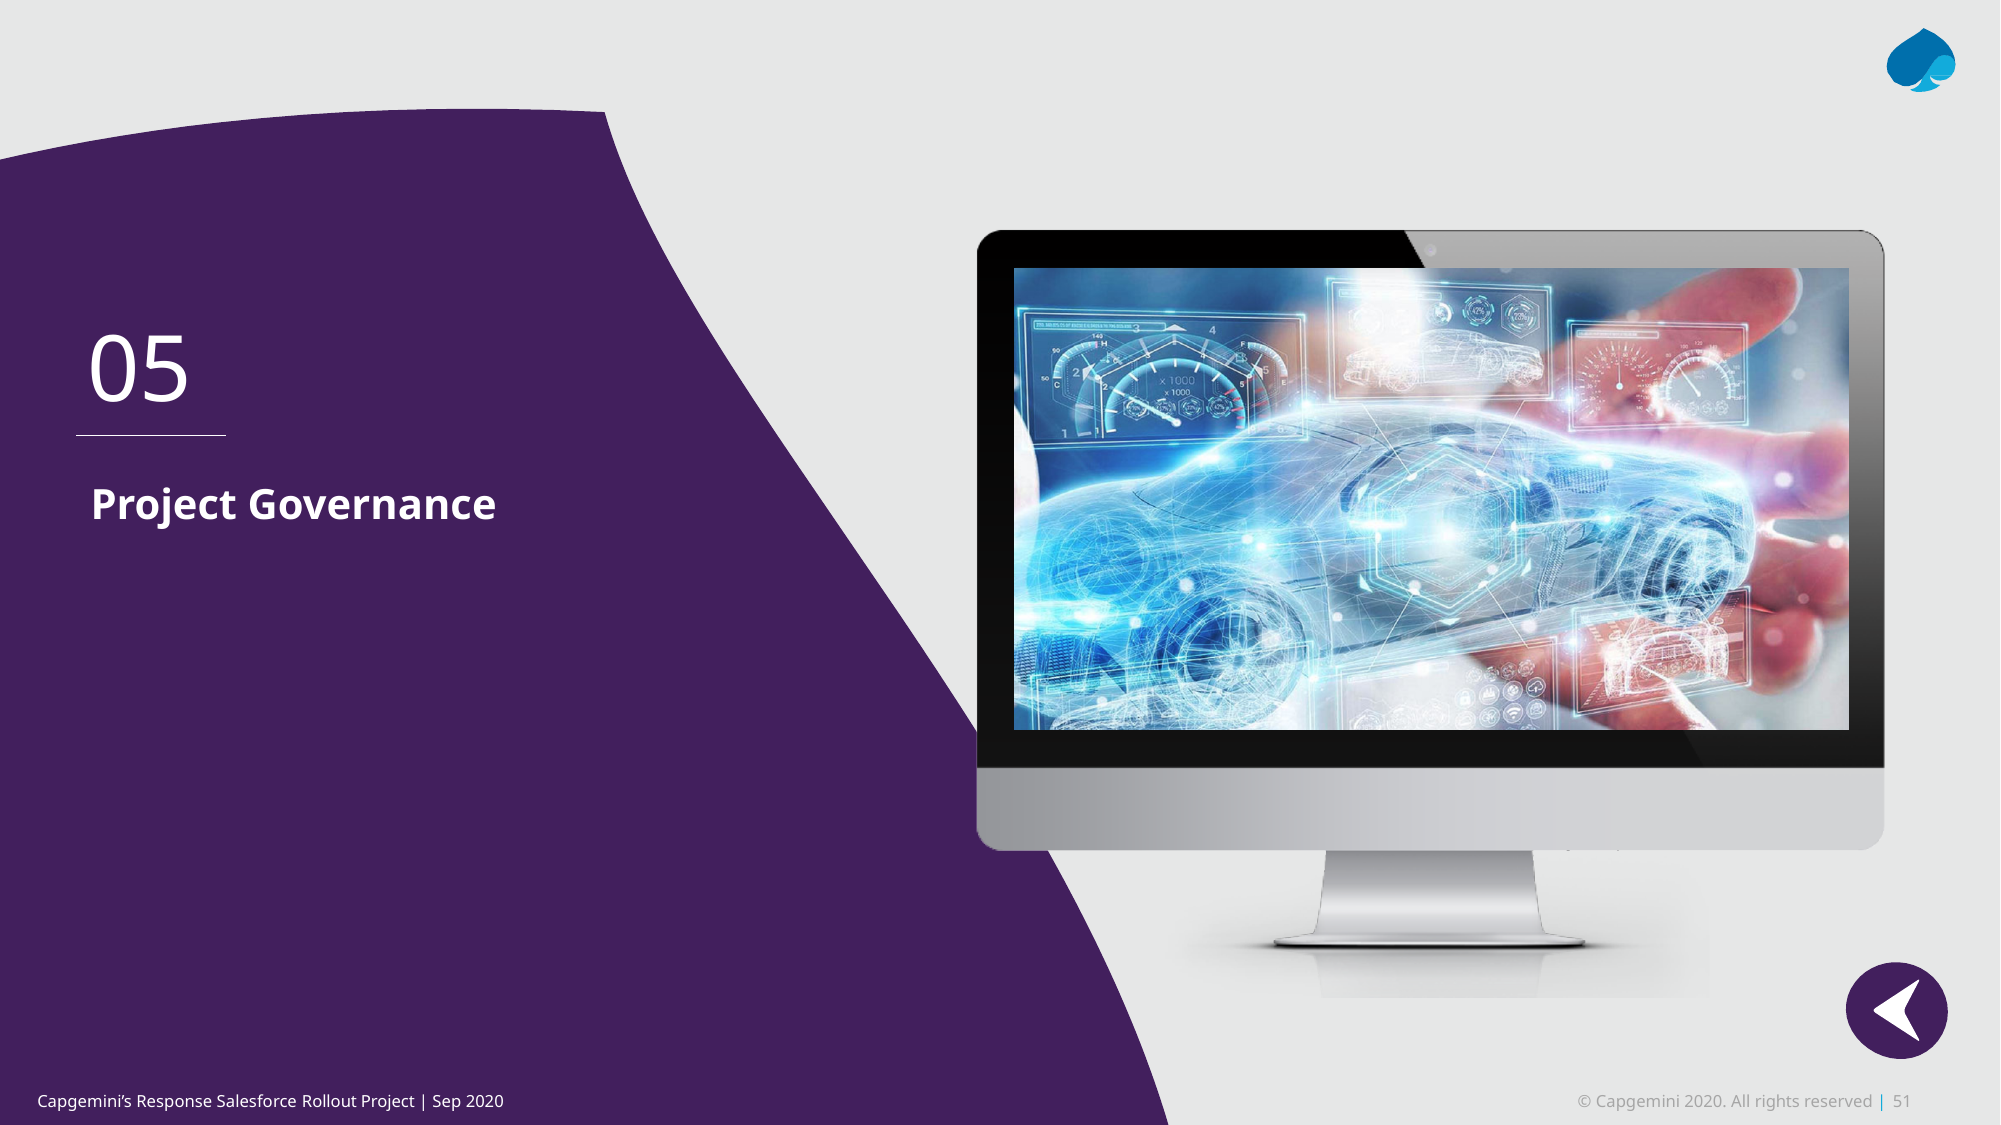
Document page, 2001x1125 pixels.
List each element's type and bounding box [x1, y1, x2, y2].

slide_number [1575, 1088, 1958, 1125]
text_box [0, 108, 2000, 1125]
footer [35, 1088, 548, 1125]
picture [1013, 268, 1849, 730]
